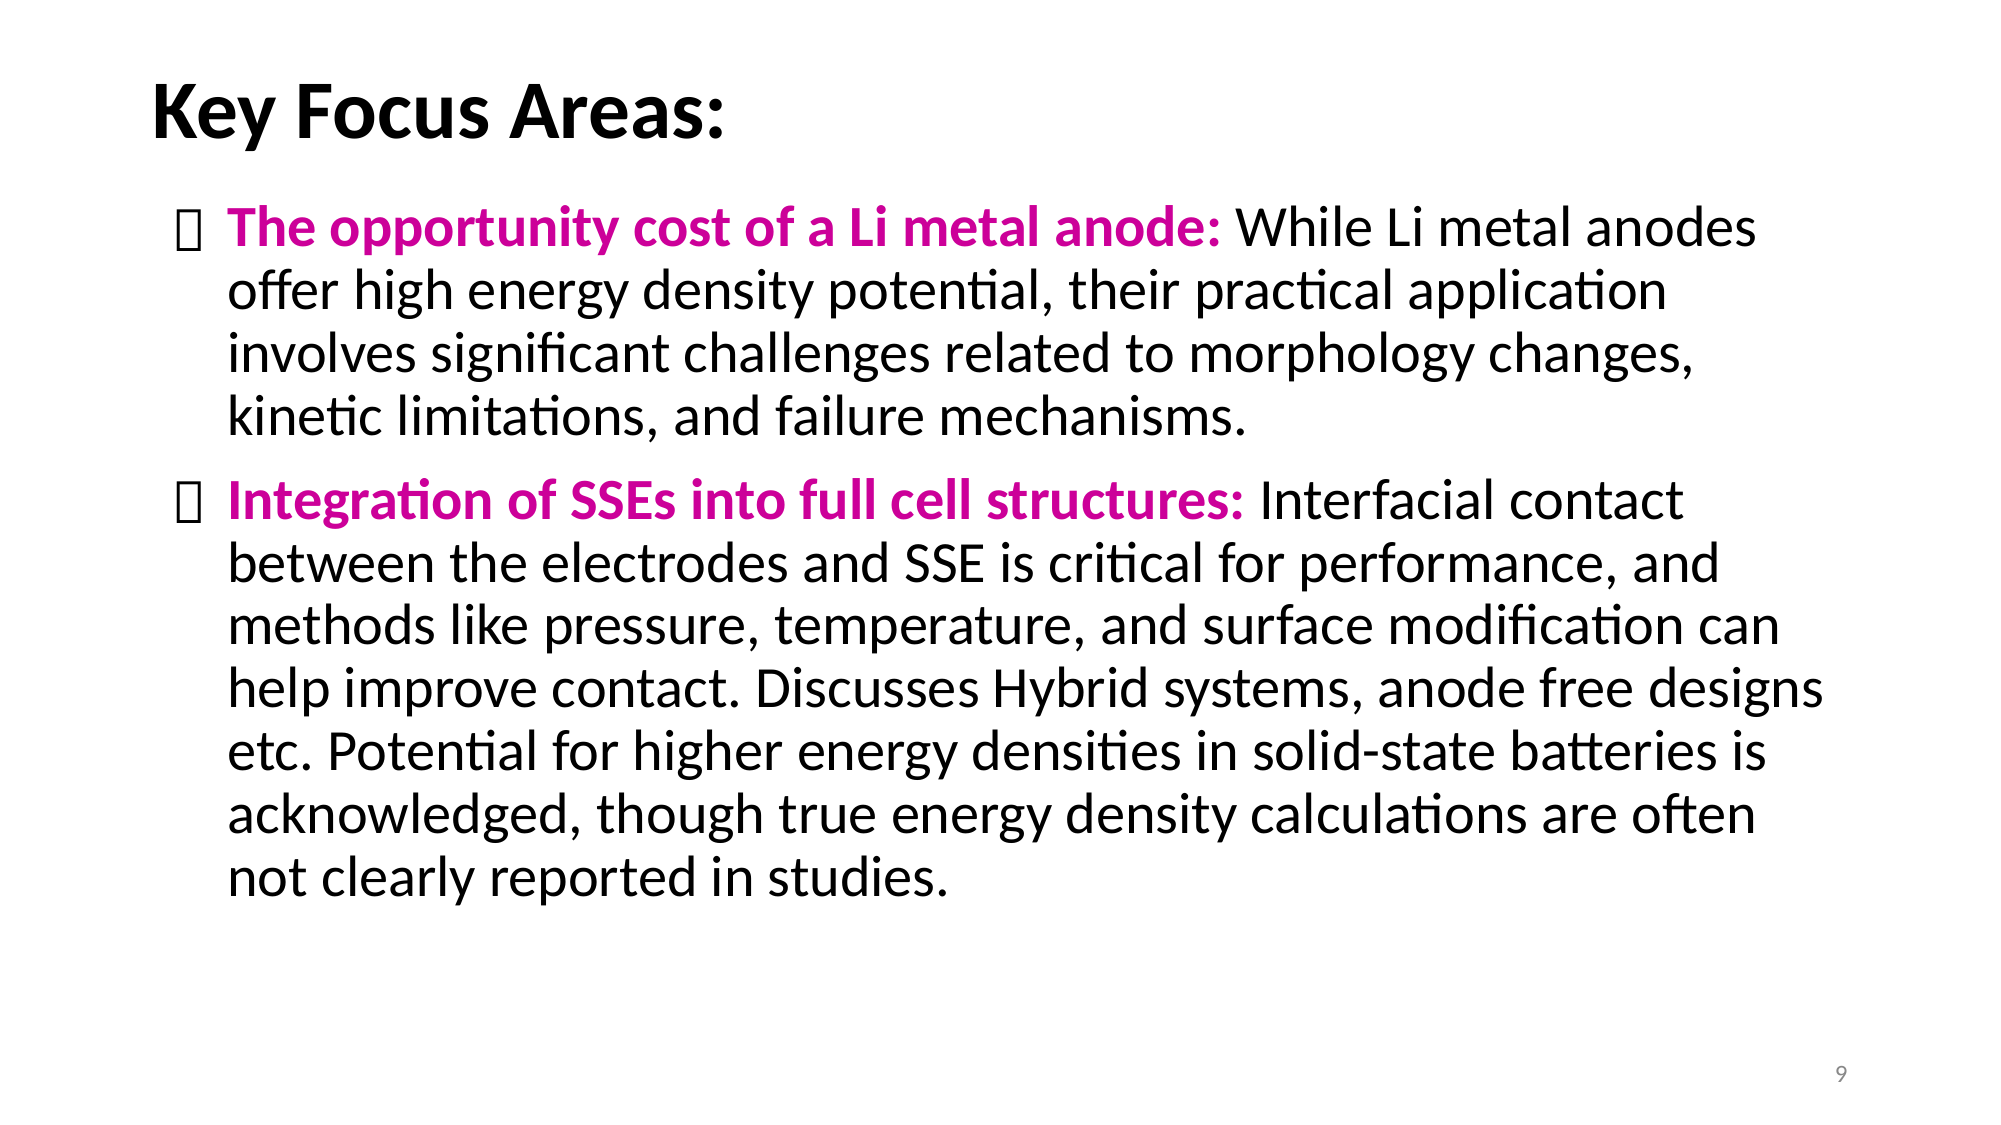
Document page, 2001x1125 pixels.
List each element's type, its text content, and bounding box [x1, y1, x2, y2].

slide_number 9 [1412, 1042, 1863, 1103]
title Key Focus Areas: [137, 59, 1863, 164]
list The opportunity cost of a Li metal anode: While Li metal anodes offer high energy density potential, their practical application involves significant challenges related to morphology changes, kinetic limitations, and failure mechanisms. Integration of SSEs into full cell structures: Interfacial contact between the electrodes and SSE is critical for performance, and methods like pressure, temperature, and surface modification can help improve contact. Discusses Hybrid systems, anode free designs etc. Potential for higher energy densities in solid-state batteries is acknowledged, though true energy density calculations are often not clearly reported in studies. [137, 189, 1863, 1014]
